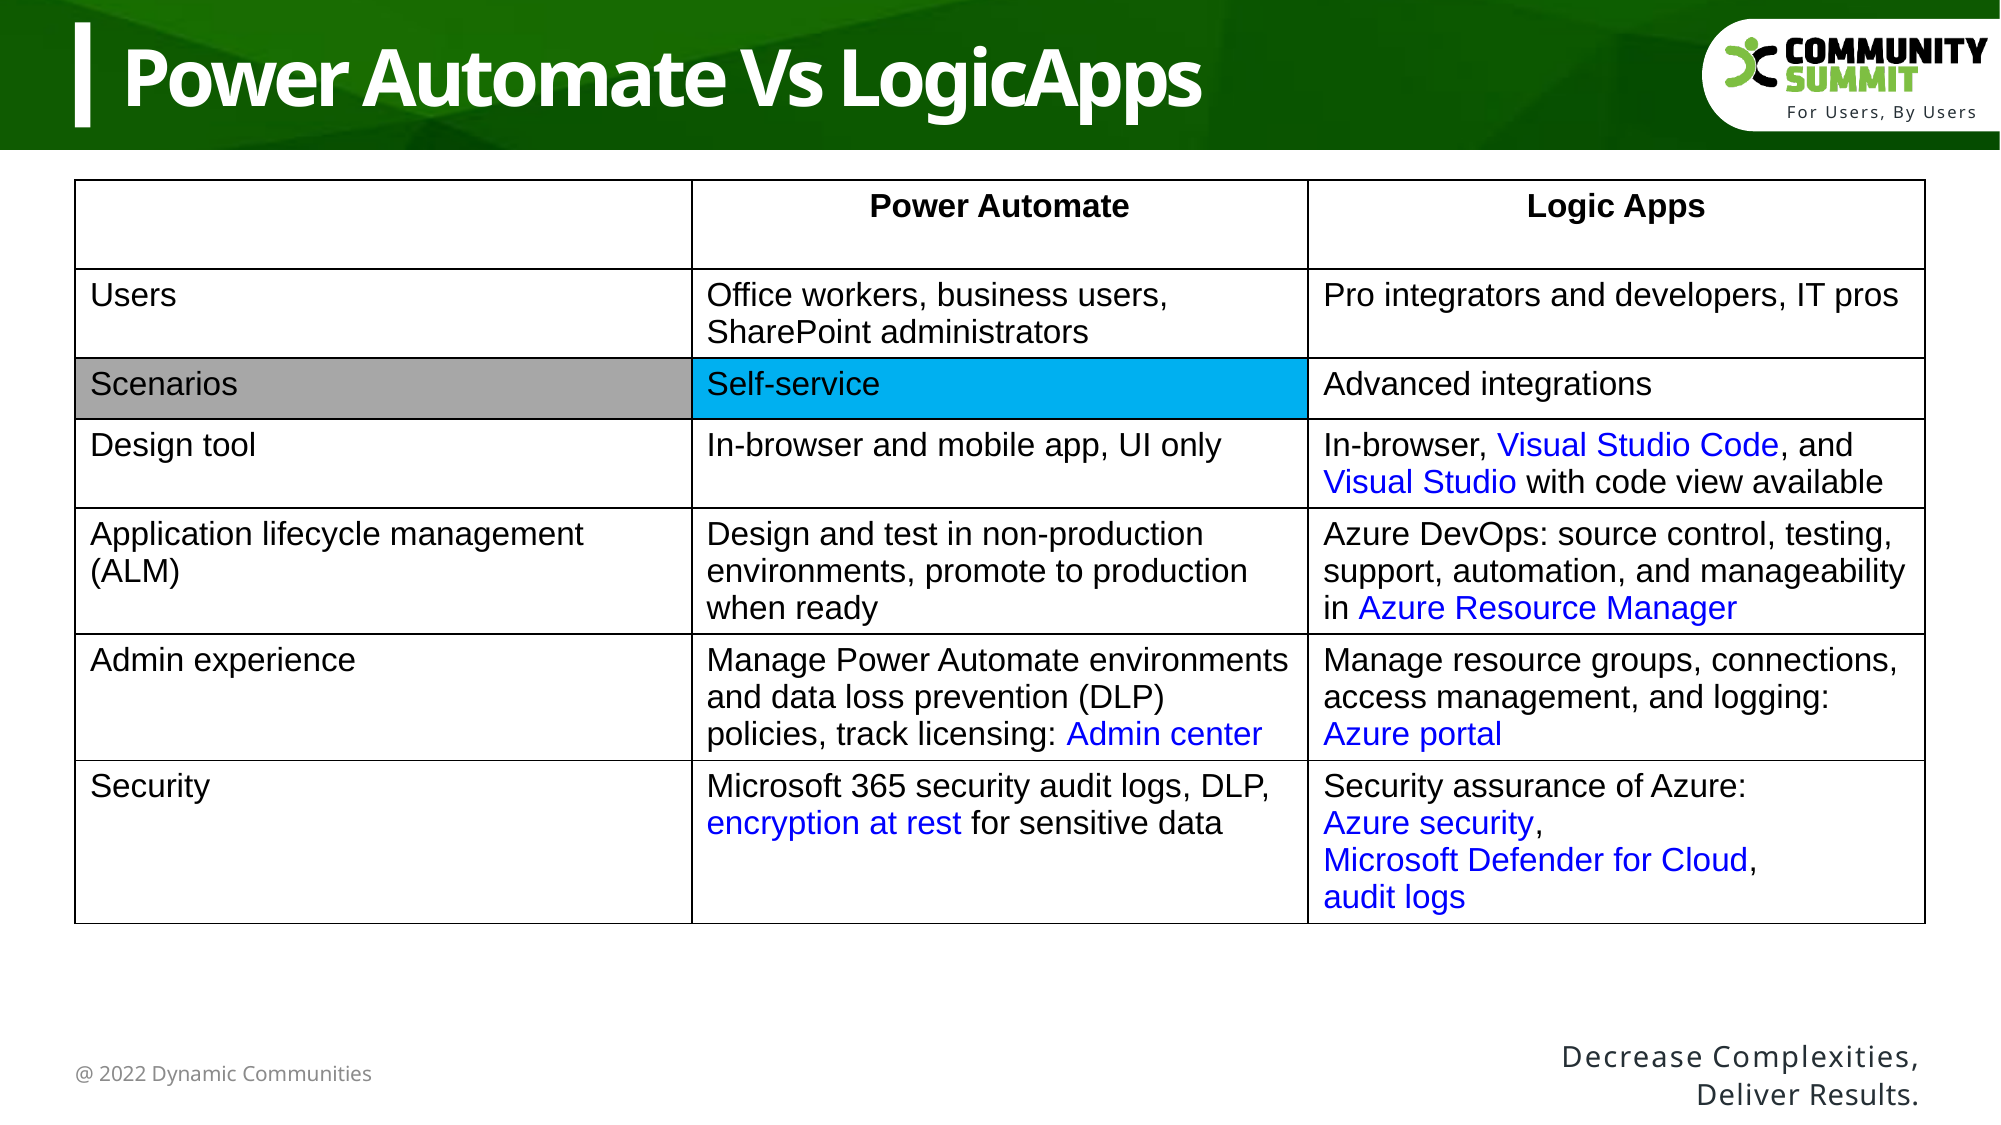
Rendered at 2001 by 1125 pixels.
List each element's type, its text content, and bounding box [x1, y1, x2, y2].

table_cell Manage resource groups, connections, access management, and logging: Azure portal [1309, 635, 1924, 760]
table_cell Application lifecycle management (ALM) [76, 509, 691, 633]
table_cell Self-service [693, 359, 1307, 418]
table_header Logic Apps [1309, 181, 1924, 268]
table_cell Security assurance of Azure: Azure security, Microsoft Defender for Cloud, audit logs [1309, 761, 1924, 923]
table_cell Admin experience [76, 635, 691, 760]
table_cell Advanced integrations [1309, 359, 1924, 418]
table_header Power Automate [693, 181, 1307, 268]
table_cell Design tool [76, 420, 691, 507]
table_cell Manage Power Automate environments and data loss prevention (DLP) policies, track licensing: Admin center [693, 635, 1307, 760]
table_cell Office workers, business users, SharePoint administrators [693, 270, 1307, 357]
table_cell Scenarios [76, 359, 691, 418]
table_cell Pro integrators and developers, IT pros [1309, 270, 1924, 357]
table_cell Microsoft 365 security audit logs, DLP, encryption at rest for sensitive data [693, 761, 1307, 923]
table_cell Users [76, 270, 691, 357]
table_cell In-browser and mobile app, UI only [693, 420, 1307, 507]
picture [1725, 37, 1988, 92]
table_header [76, 181, 691, 268]
table_cell Security [76, 761, 691, 923]
table_cell Design and test in non-production environments, promote to production when ready [693, 509, 1307, 633]
picture [0, 0, 2000, 150]
table_cell Azure DevOps: source control, testing, support, automation, and manageability in Azure Resource Manager [1309, 509, 1924, 633]
table_cell In-browser, Visual Studio Code, and Visual Studio with code view available [1309, 420, 1924, 507]
list Power Automate Vs LogicApps [121, 26, 1558, 124]
